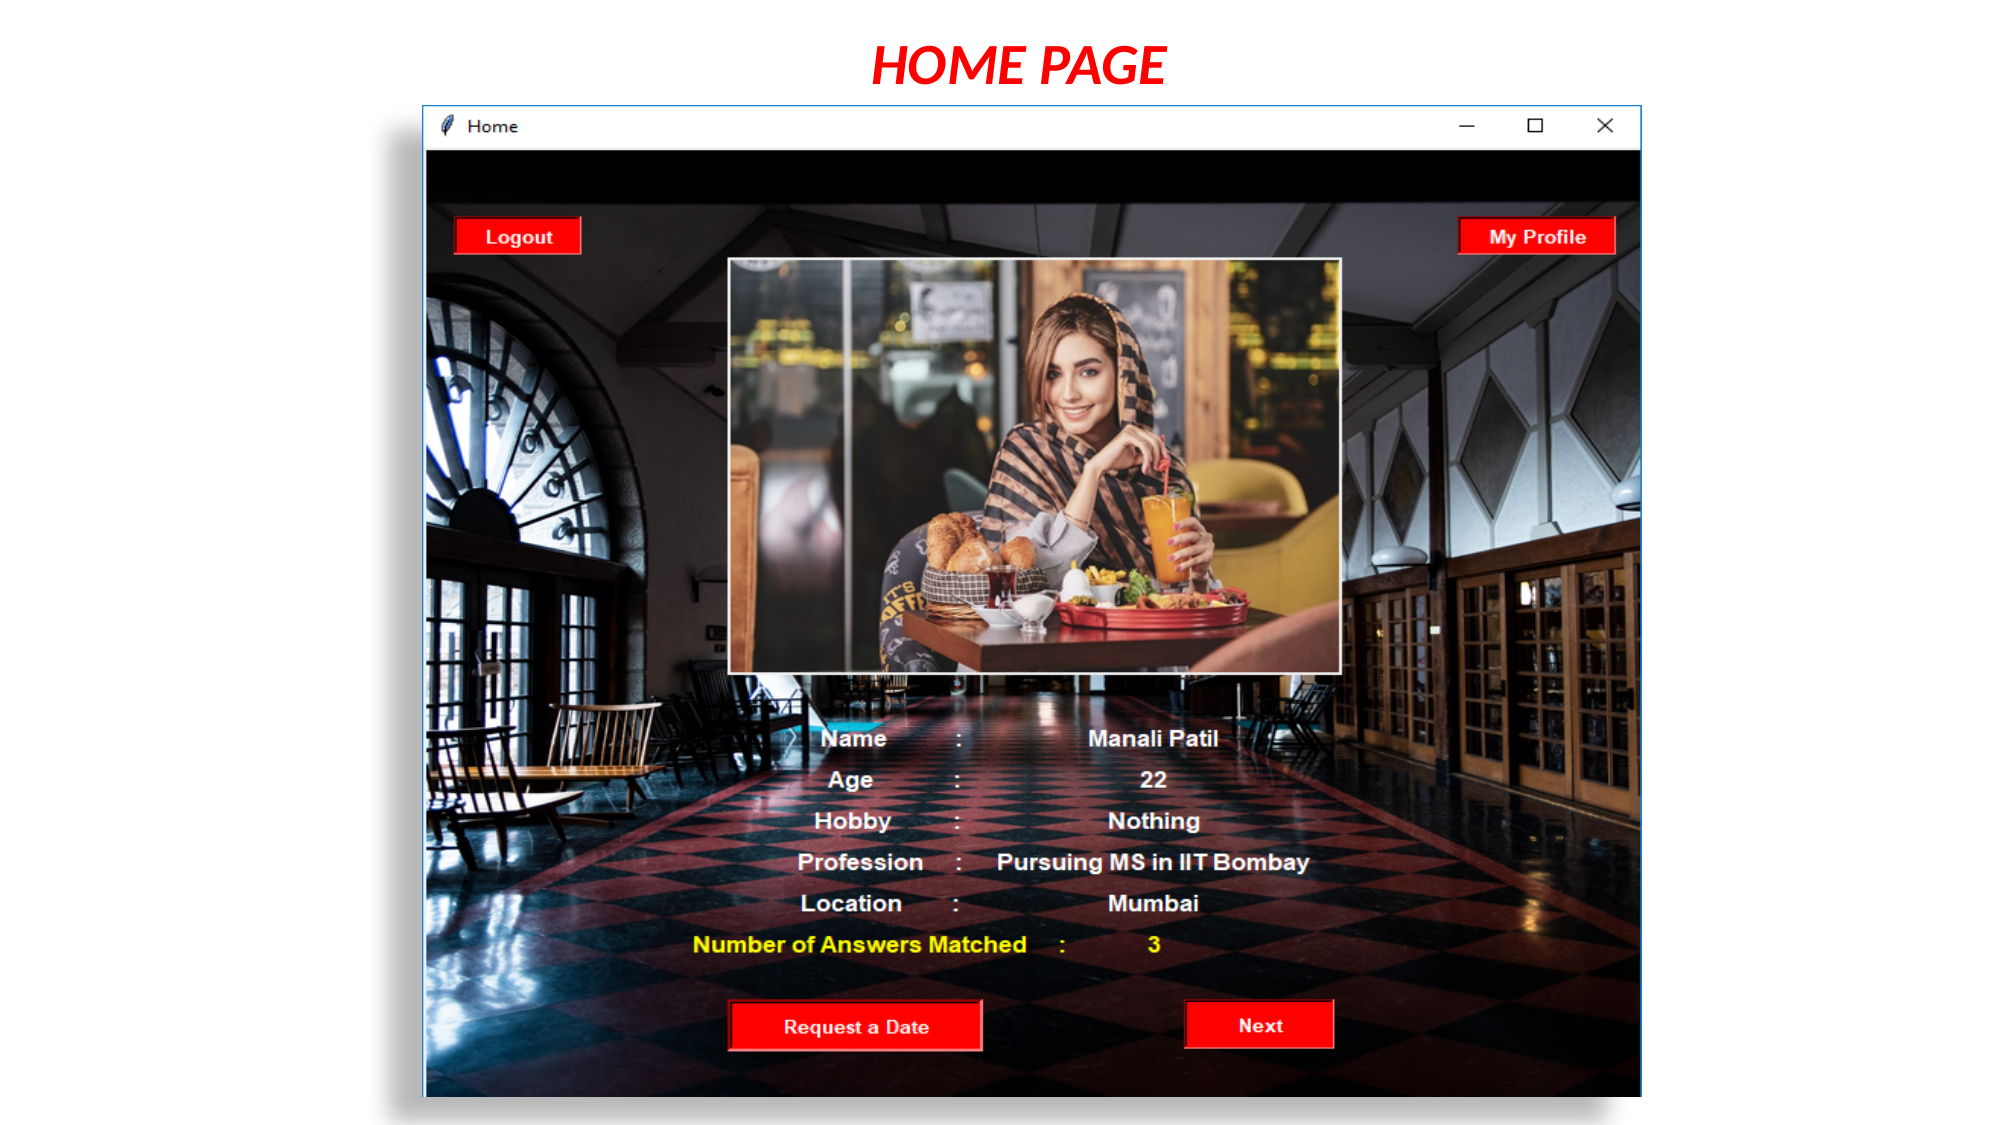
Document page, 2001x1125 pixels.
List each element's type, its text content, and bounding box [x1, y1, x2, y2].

text_box HOME PAGE [162, 19, 1890, 104]
picture [422, 105, 1642, 1097]
